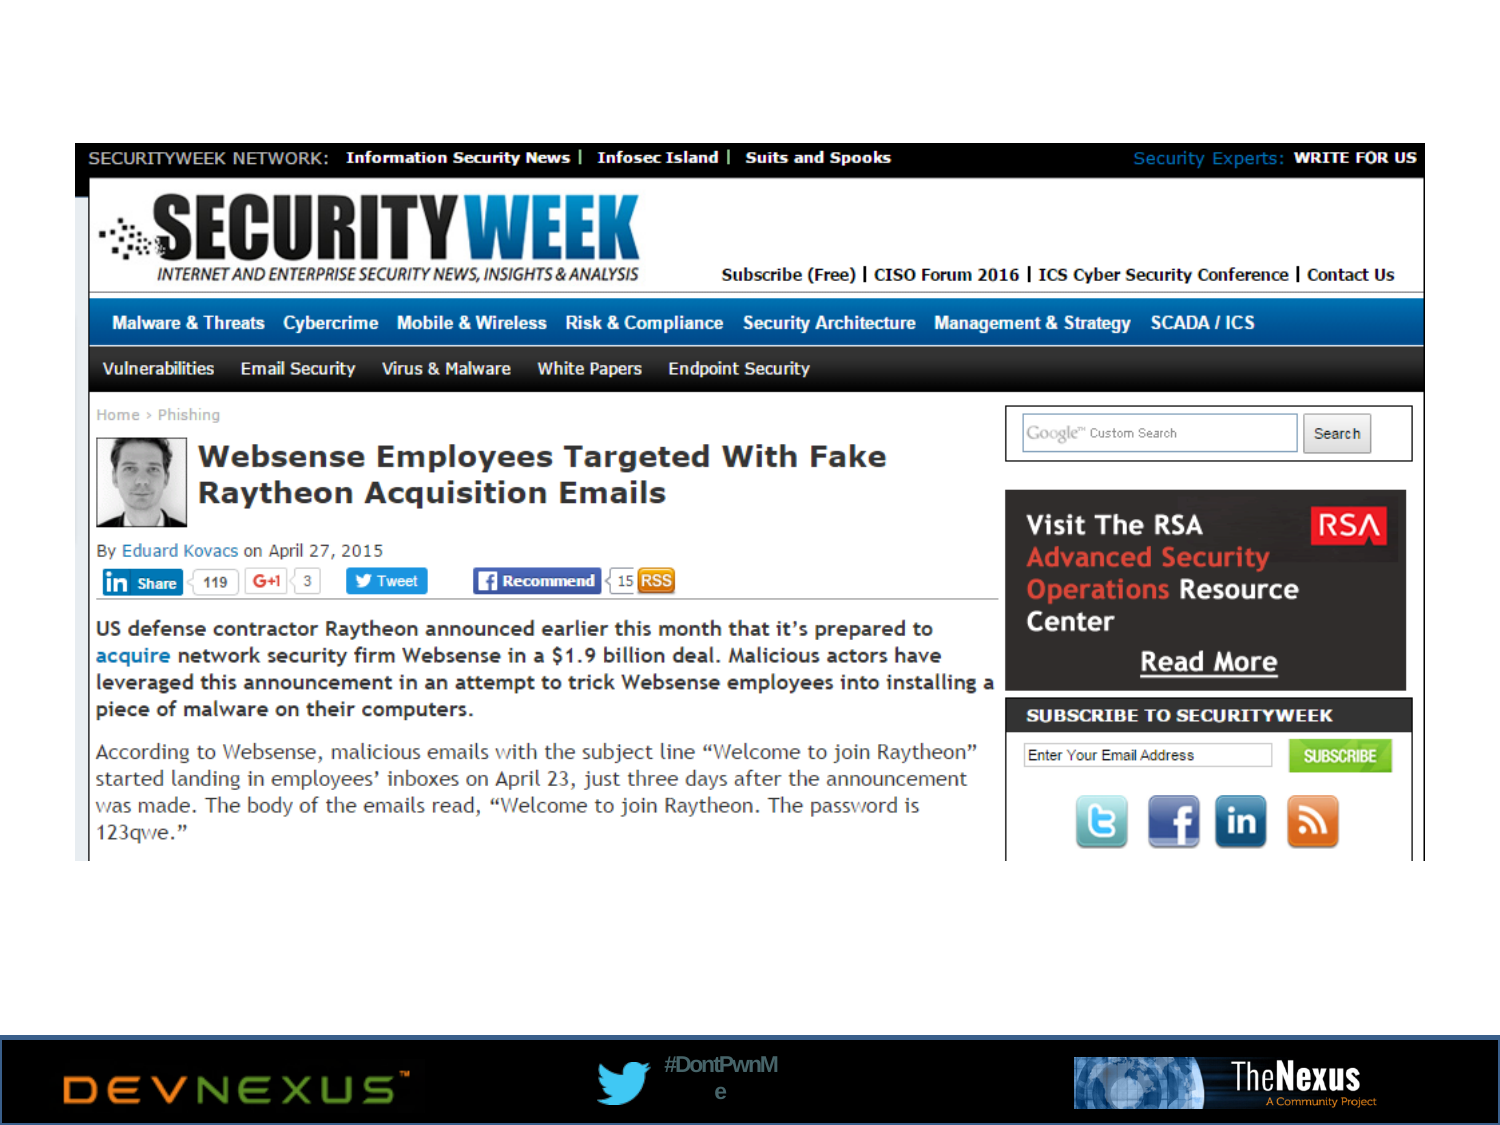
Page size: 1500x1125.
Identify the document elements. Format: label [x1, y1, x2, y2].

picture [1074, 1057, 1388, 1109]
picture [597, 1062, 651, 1105]
picture [49, 1059, 425, 1113]
picture [74, 143, 1426, 861]
